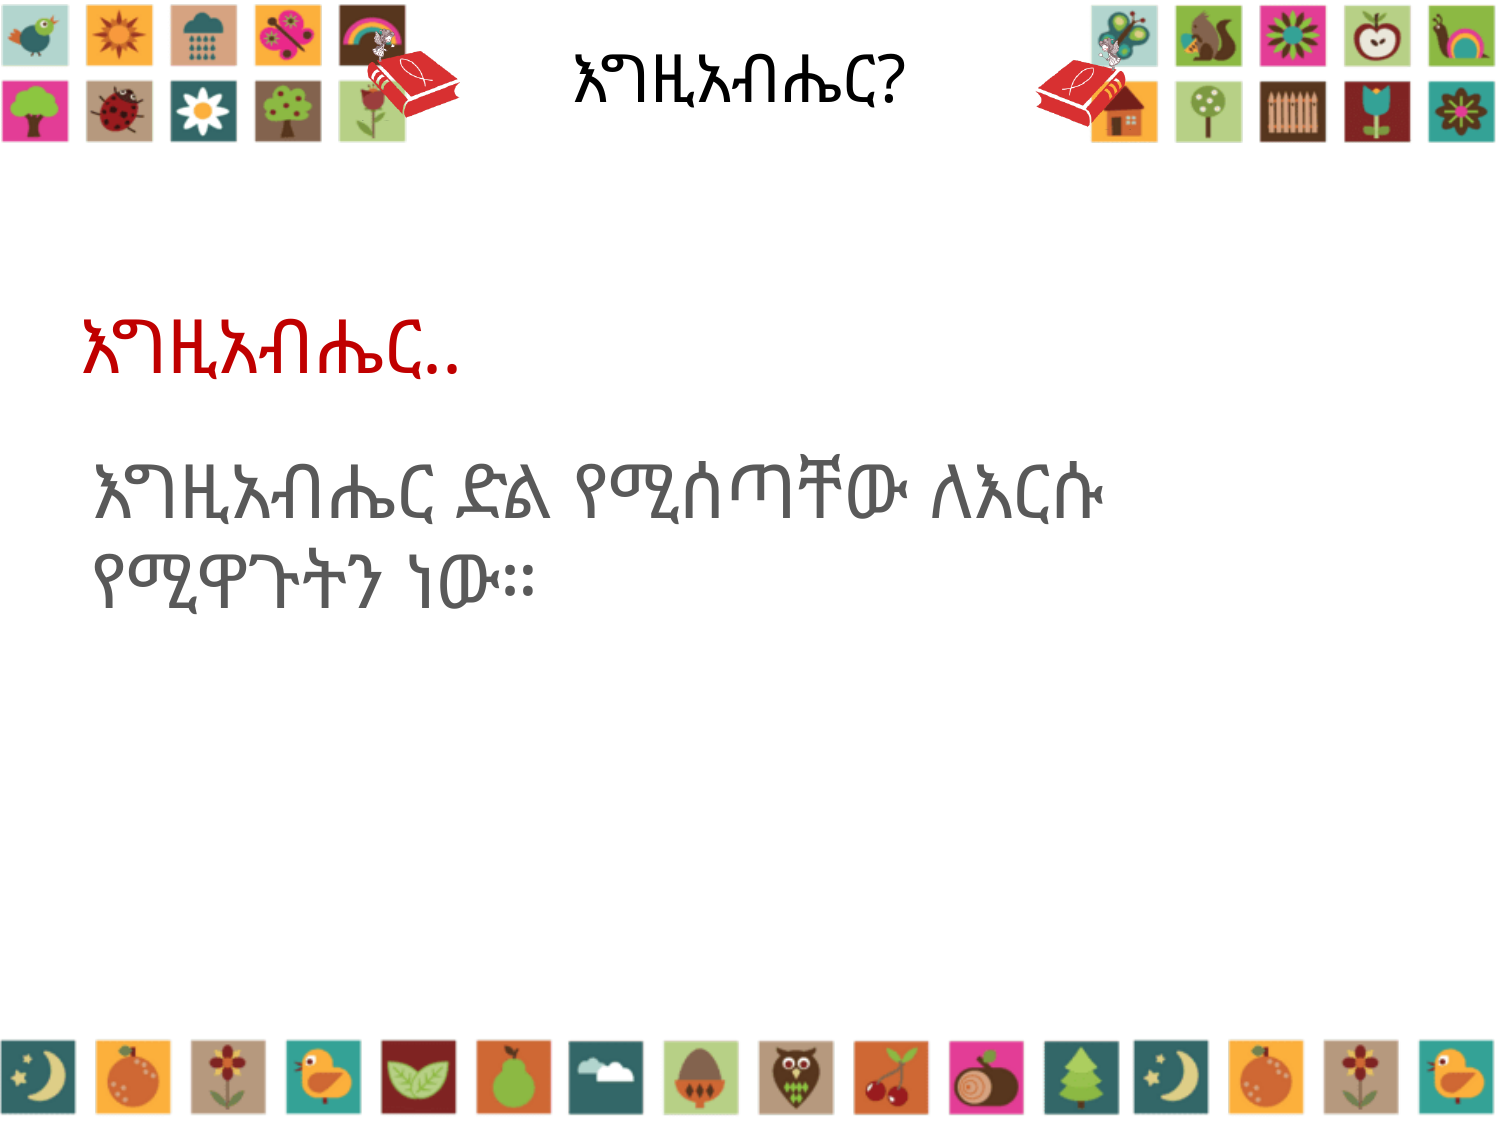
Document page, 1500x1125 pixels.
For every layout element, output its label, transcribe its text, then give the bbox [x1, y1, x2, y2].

text_box እግዚአብሔር ድል የሚሰጣቸው ለእርሱ የሚዋጉትን ነው። [76, 436, 1424, 632]
text_box እግዚአብሔር? [496, 28, 998, 124]
picture [0, 3, 492, 150]
picture [1003, 3, 1500, 150]
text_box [0, 1028, 1500, 1118]
text_box እግዚአብሔር.. [64, 290, 1412, 396]
